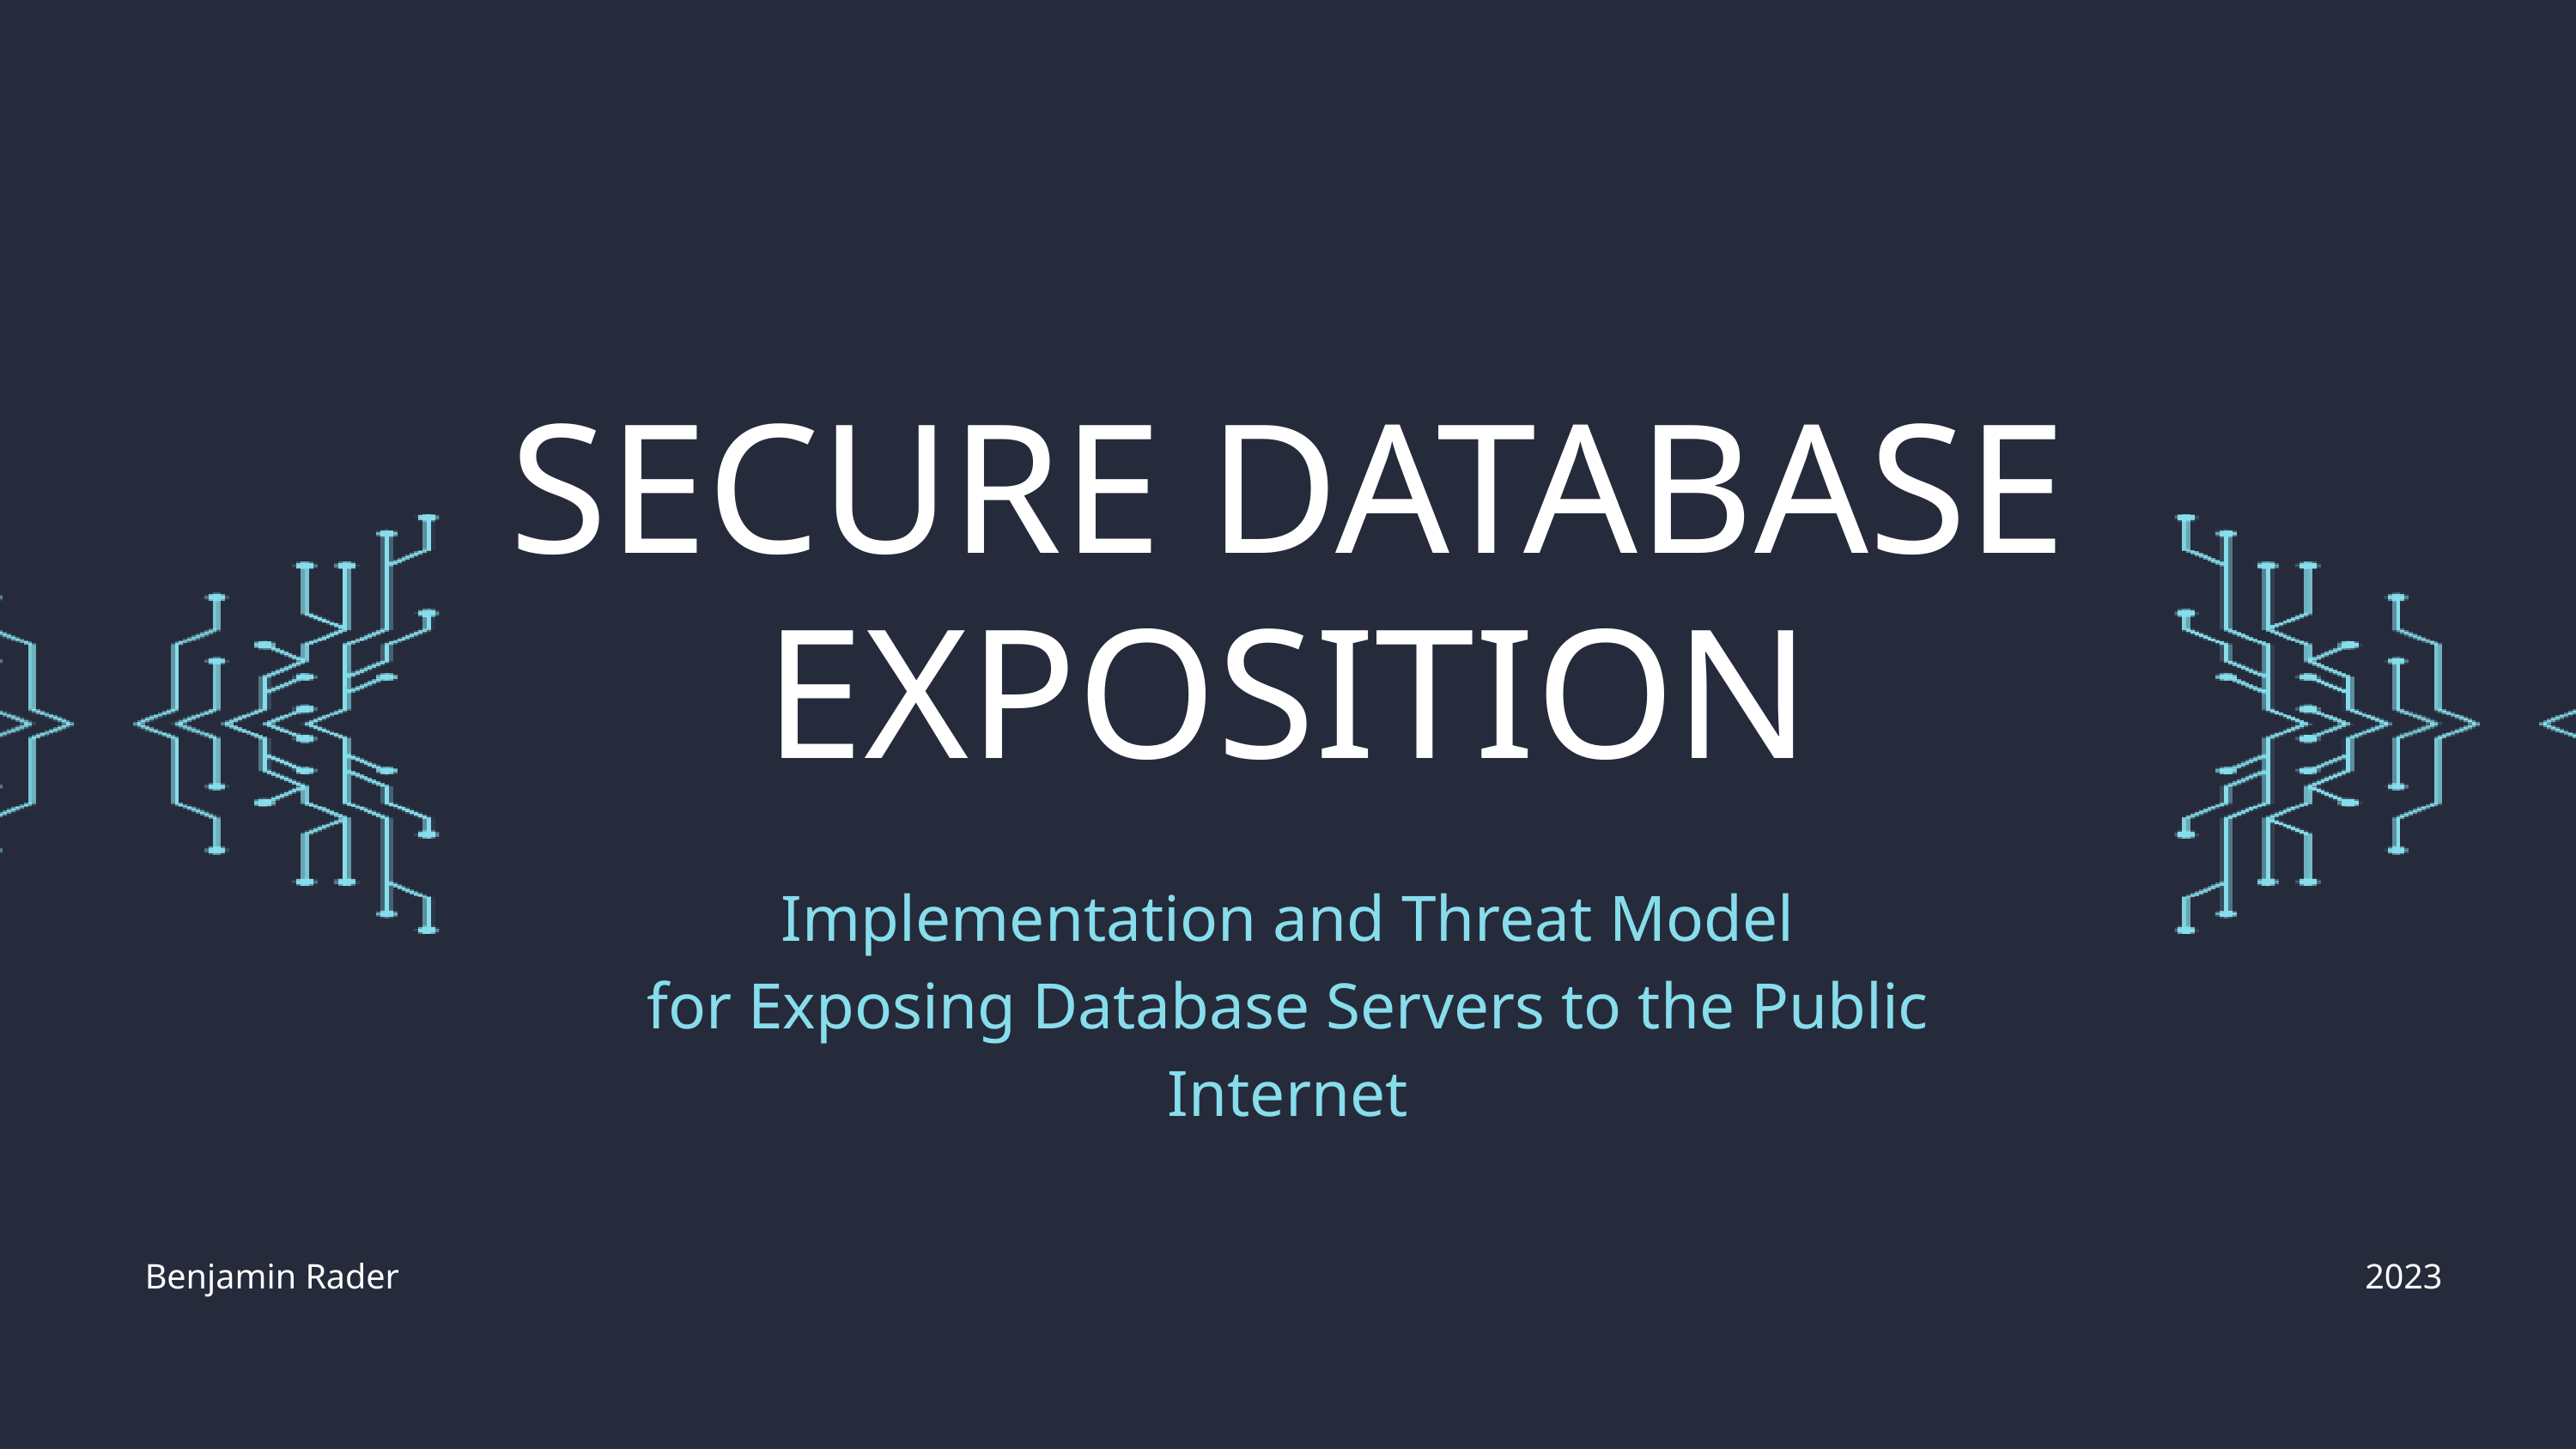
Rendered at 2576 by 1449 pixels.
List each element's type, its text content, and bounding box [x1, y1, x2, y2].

text_box [0, 514, 440, 934]
text_box Implementation and Threat Model for Exposing Database Servers to the Public Internet [529, 865, 2047, 1129]
text_box 2023 [1898, 1247, 2443, 1296]
text_box SECURE DATABASE EXPOSITION [133, 383, 2443, 795]
text_box Benjamin Rader [144, 1247, 690, 1296]
text_box [2174, 514, 2576, 934]
